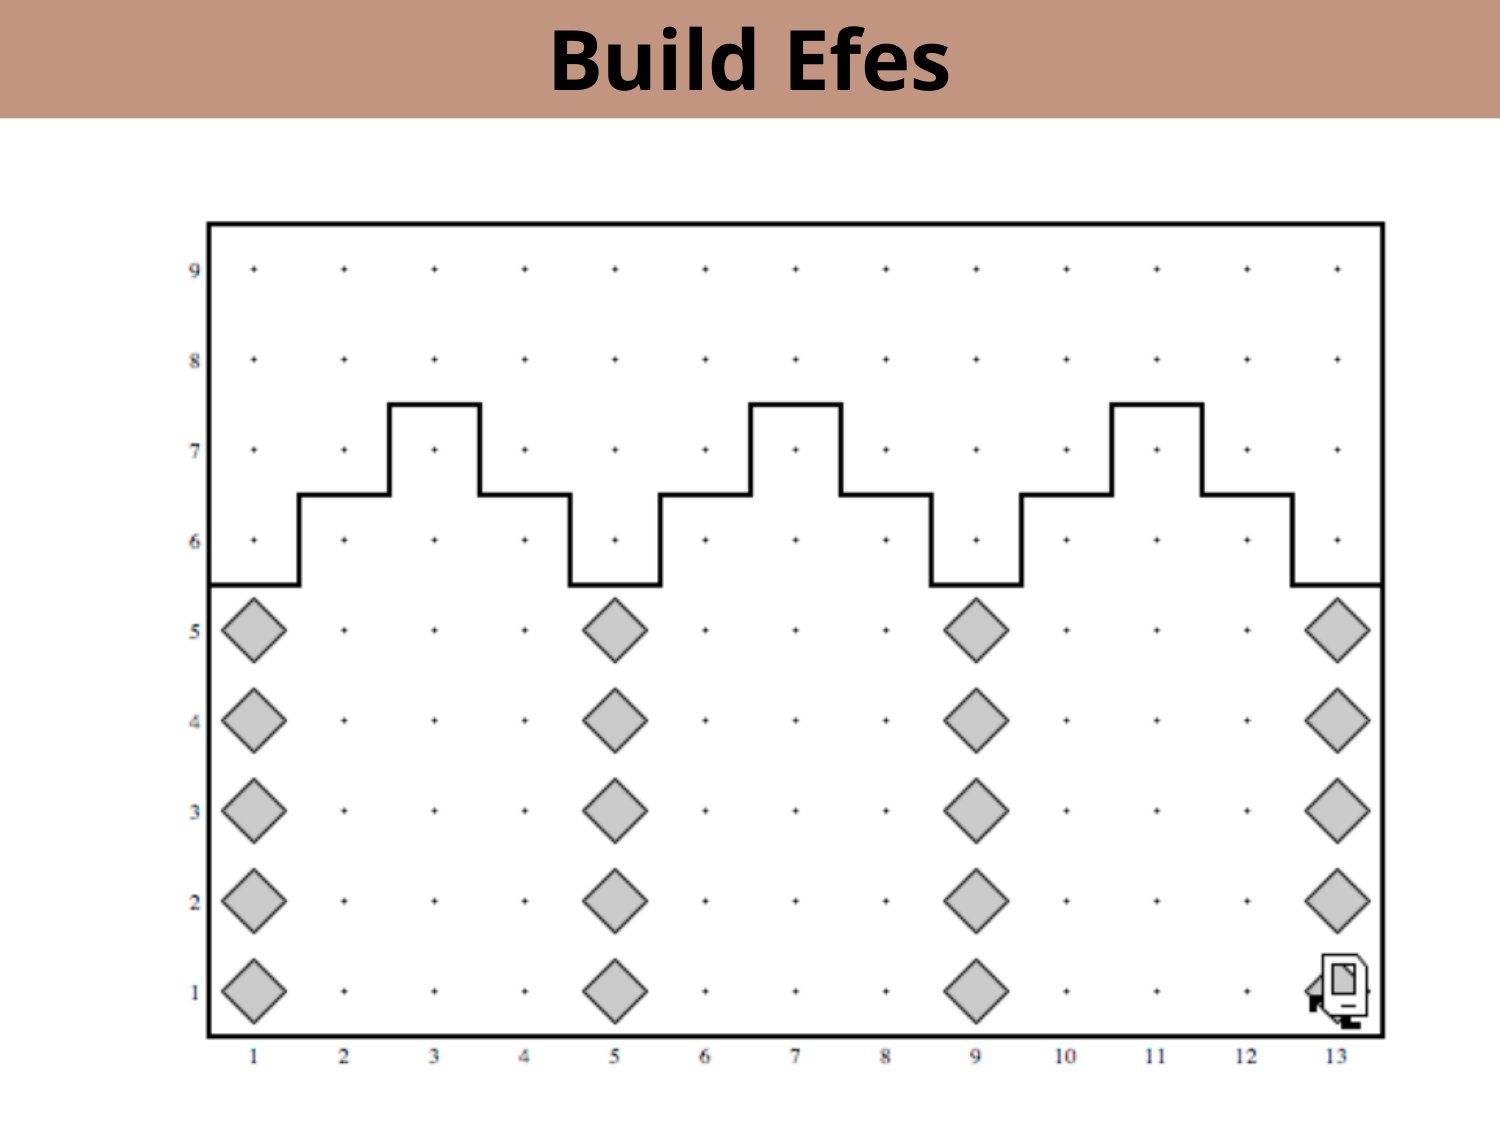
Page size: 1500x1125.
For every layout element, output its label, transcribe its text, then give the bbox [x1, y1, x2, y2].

text_box Build Efes [0, 0, 1500, 121]
picture [186, 211, 1388, 1077]
